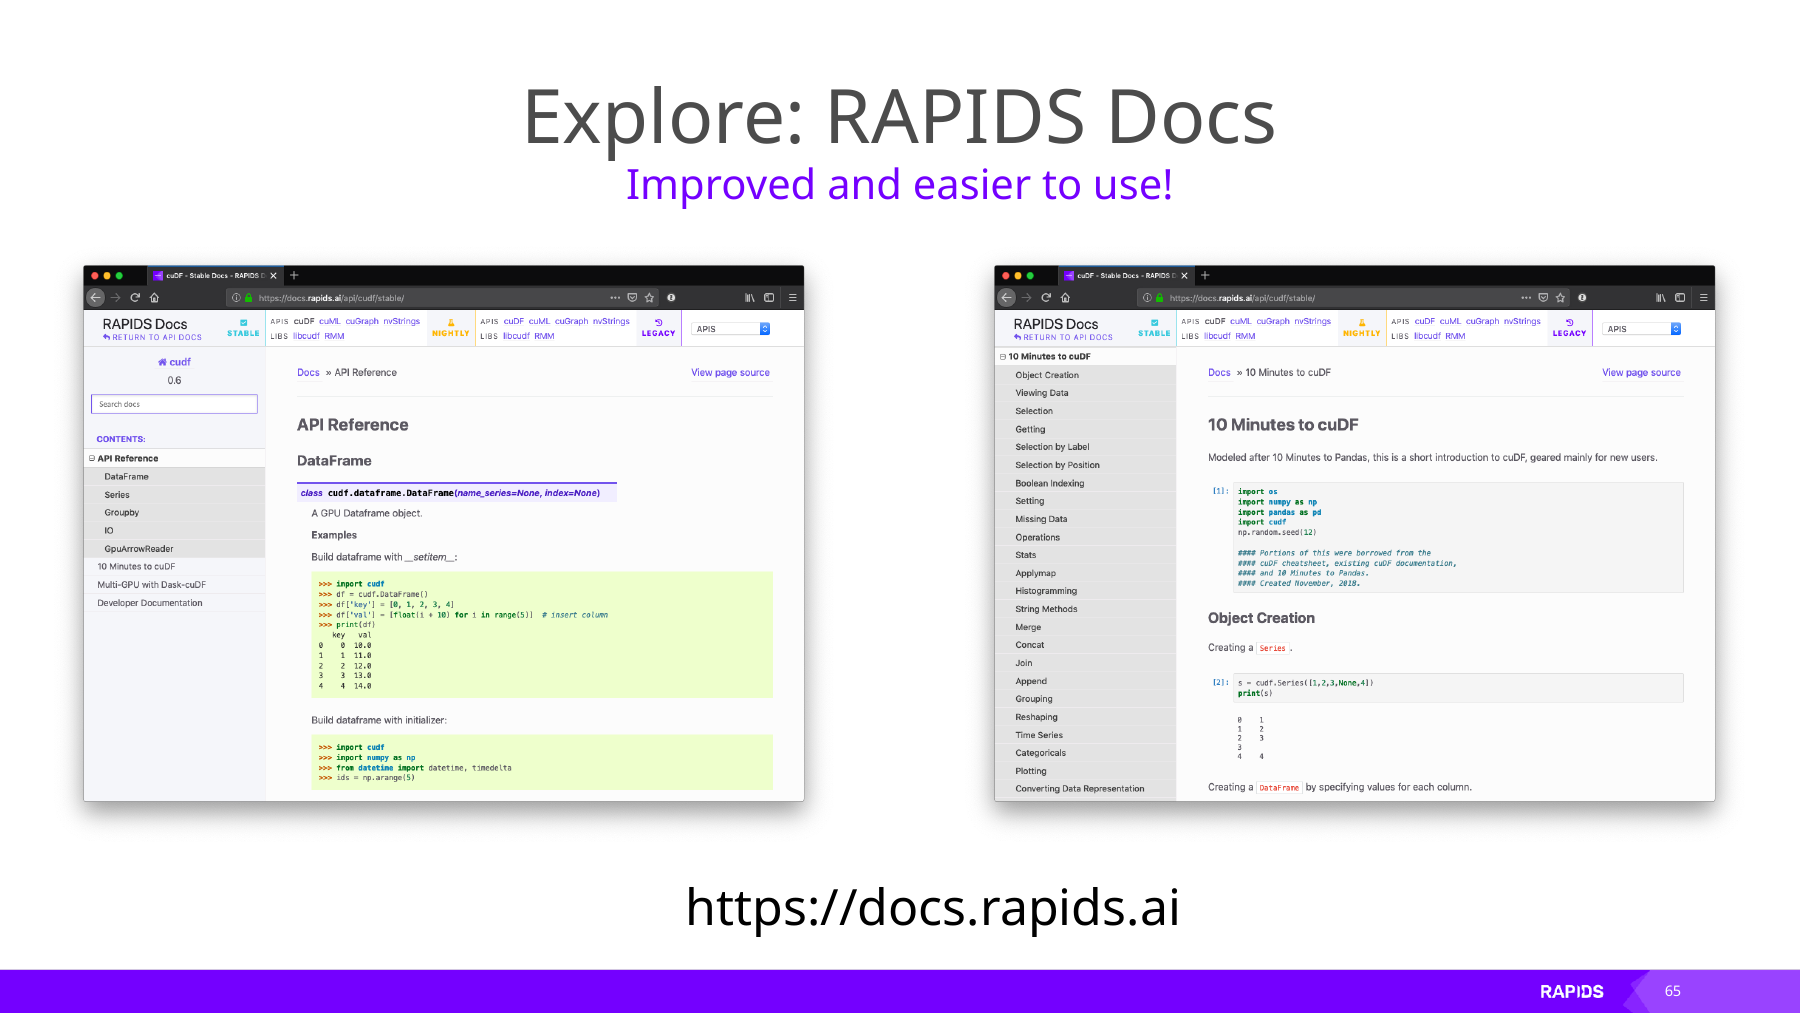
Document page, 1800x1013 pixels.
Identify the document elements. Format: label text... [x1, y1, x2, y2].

list Improved and easier to use! [81, 155, 1719, 243]
text_box https://docs.rapids.ai [666, 874, 1201, 945]
title Explore: RAPIDS Docs [81, 70, 1719, 155]
picture [0, 0, 1800, 1013]
